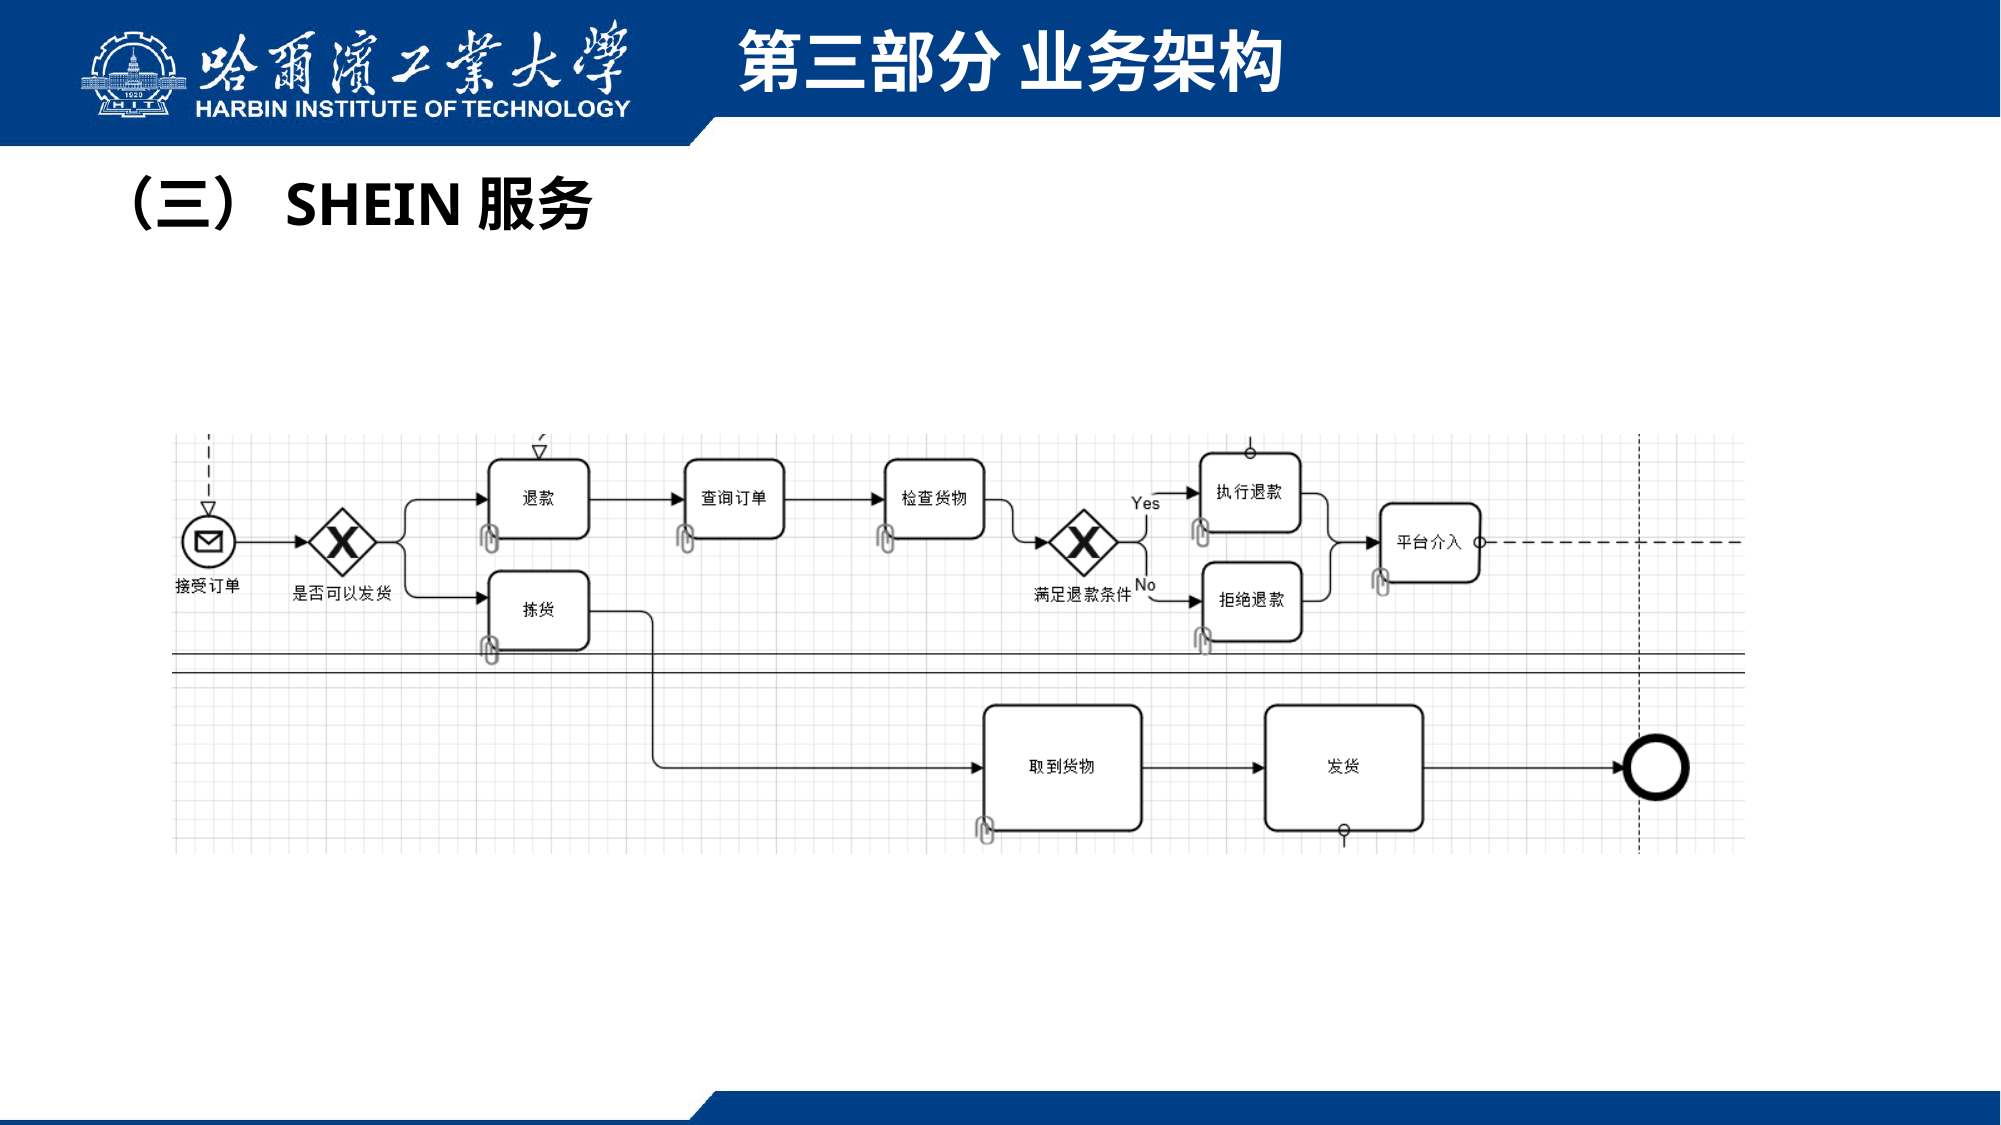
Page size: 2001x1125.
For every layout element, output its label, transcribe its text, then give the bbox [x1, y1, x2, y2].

text_box 第三部分 业务架构 [721, 12, 1722, 108]
text_box （三）SHEIN服务 [81, 159, 1082, 245]
picture [0, 0, 2001, 1125]
